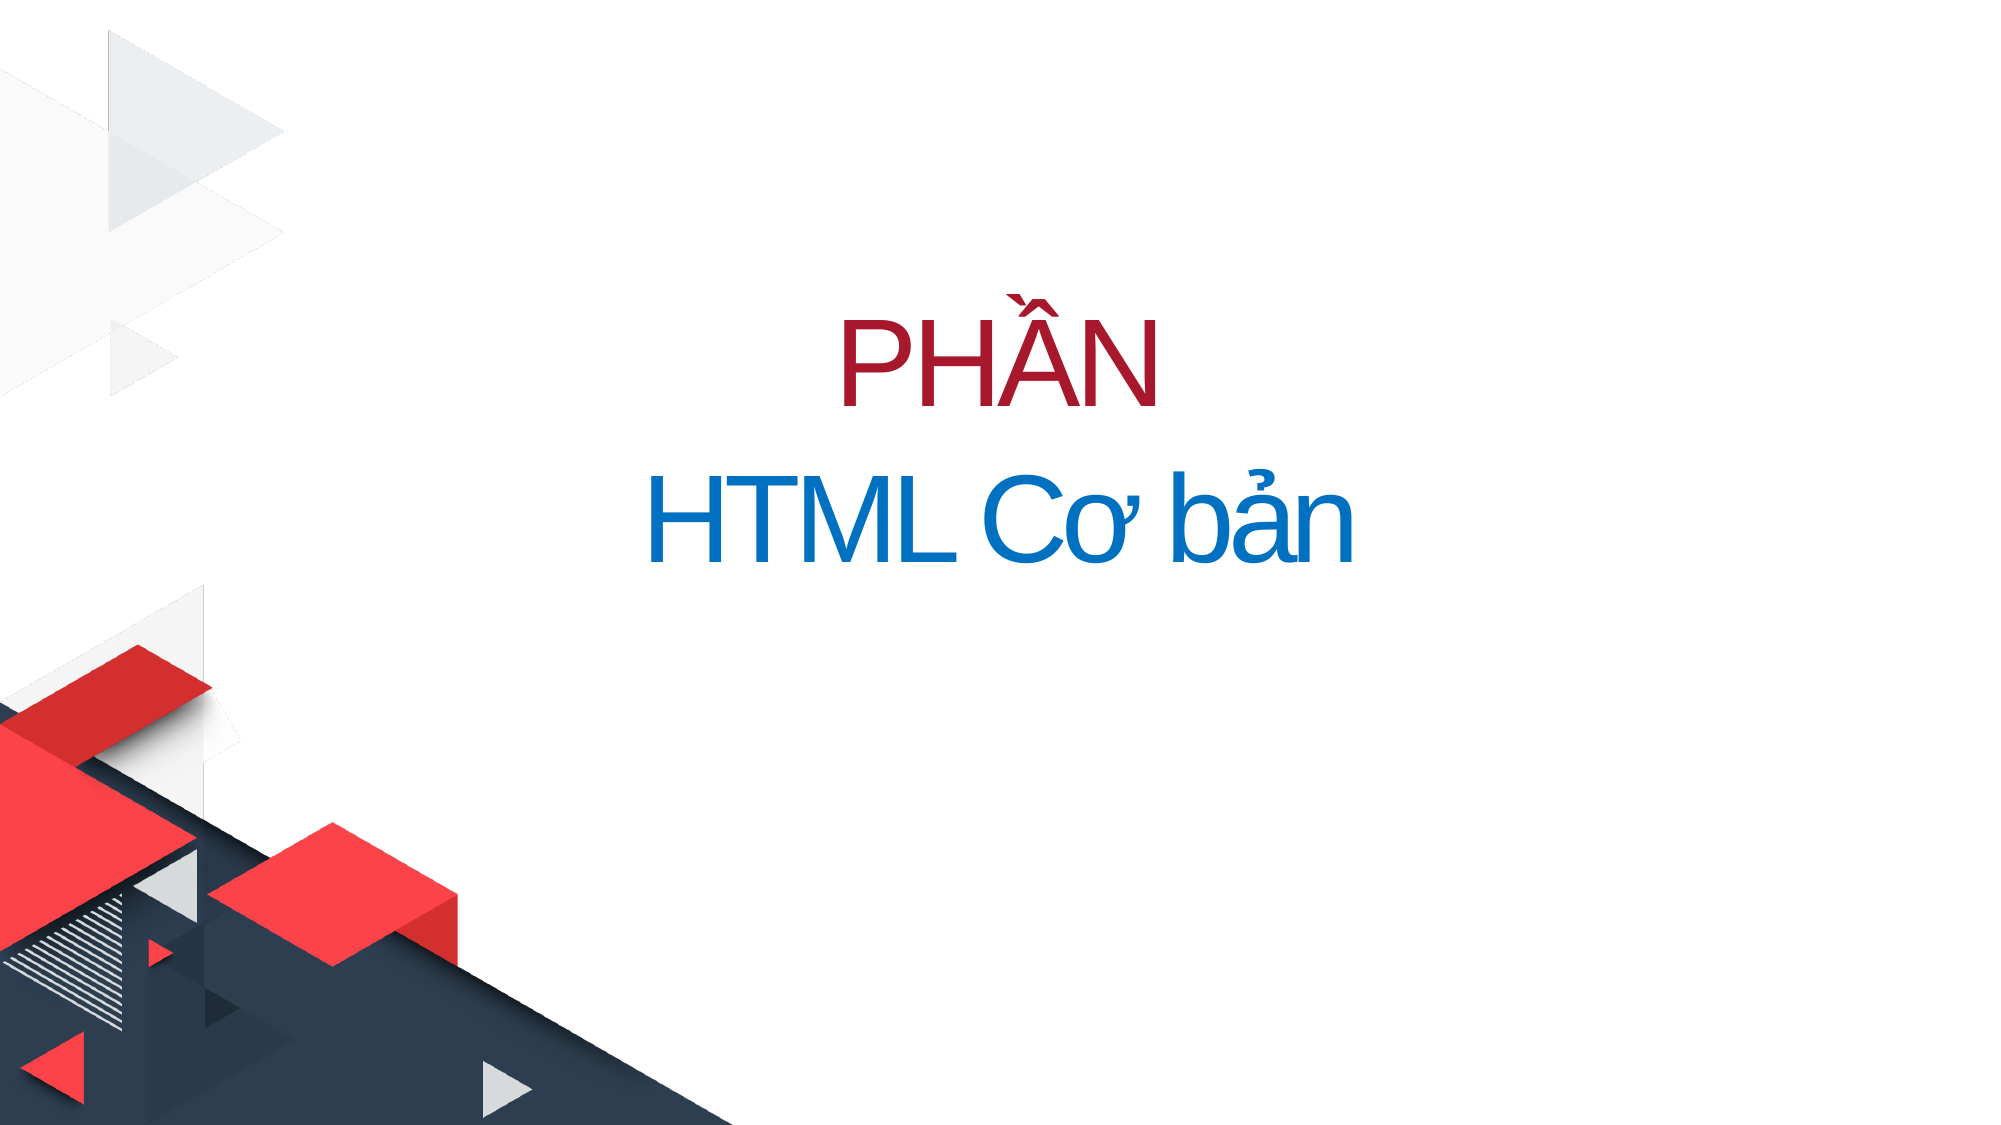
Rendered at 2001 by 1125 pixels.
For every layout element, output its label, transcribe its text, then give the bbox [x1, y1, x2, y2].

text_box PHẦN HTML Cơ bản [0, 204, 2000, 588]
picture [0, 30, 733, 204]
picture [0, 588, 733, 1125]
